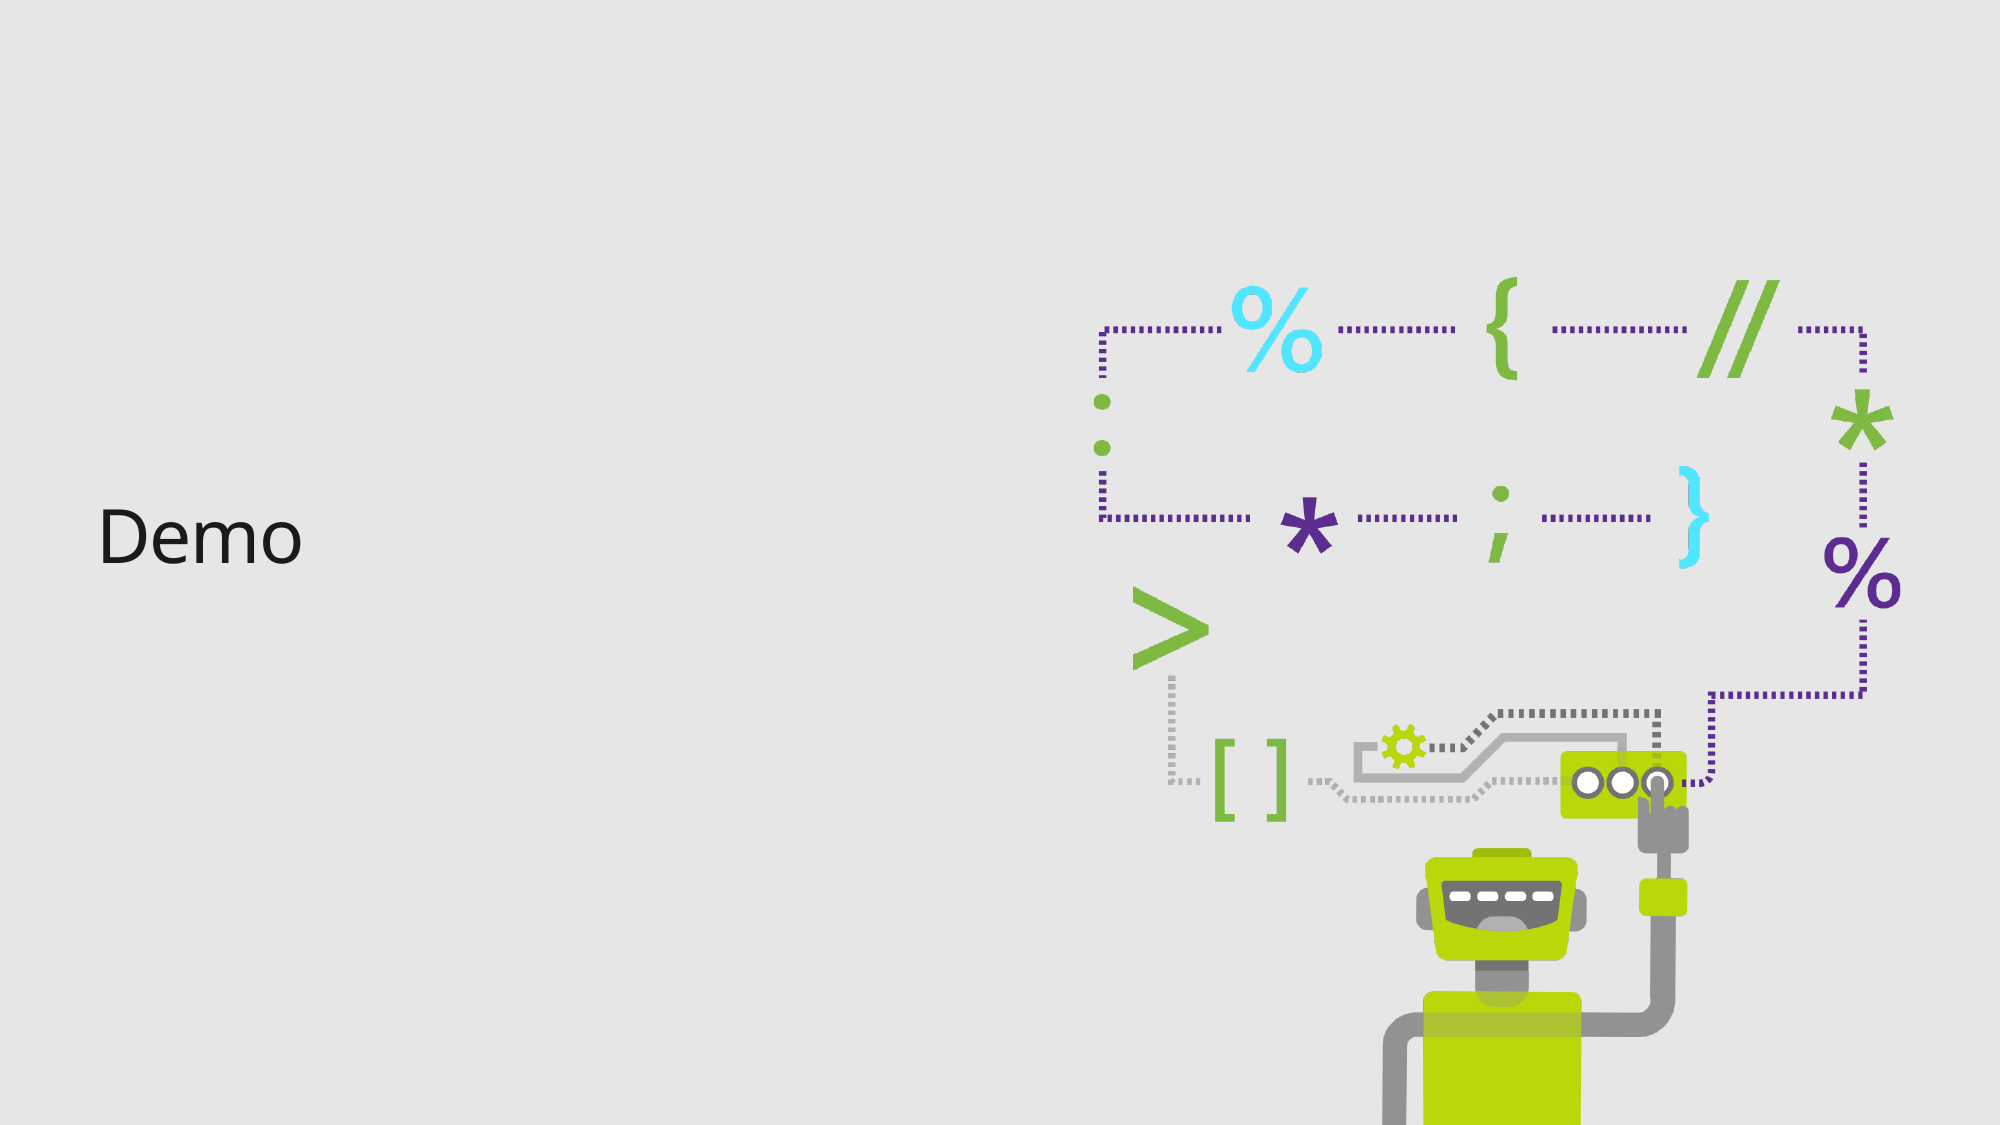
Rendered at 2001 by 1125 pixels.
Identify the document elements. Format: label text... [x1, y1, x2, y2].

title Demo [96, 497, 1596, 580]
picture [1087, 277, 1905, 1125]
